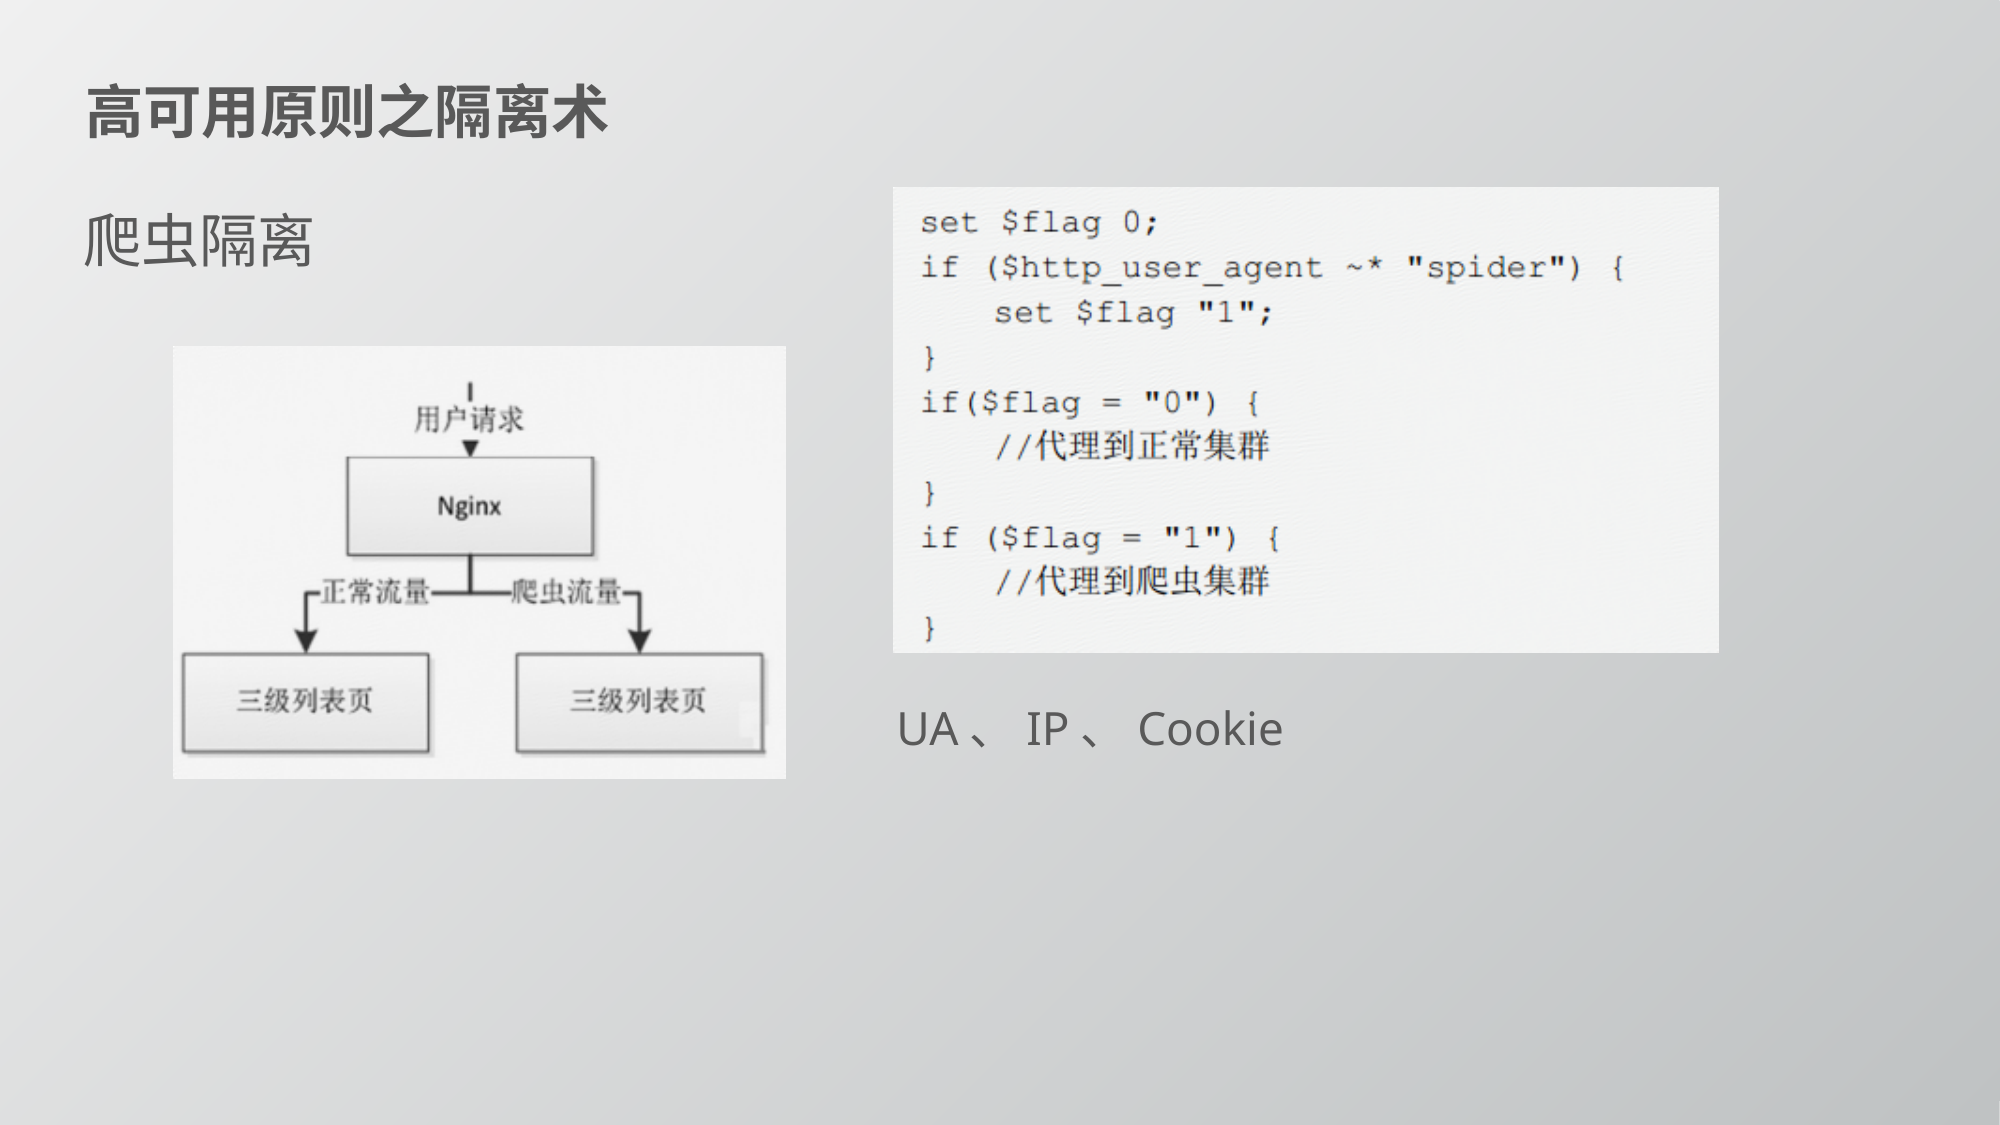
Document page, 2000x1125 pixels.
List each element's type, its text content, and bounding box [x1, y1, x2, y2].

picture [893, 186, 1719, 653]
text_box 高可用原则之隔离术 [70, 54, 1268, 153]
picture [172, 346, 787, 779]
text_box 爬虫隔离 [68, 196, 331, 281]
text_box UA、IP、Cookie [881, 692, 1299, 762]
